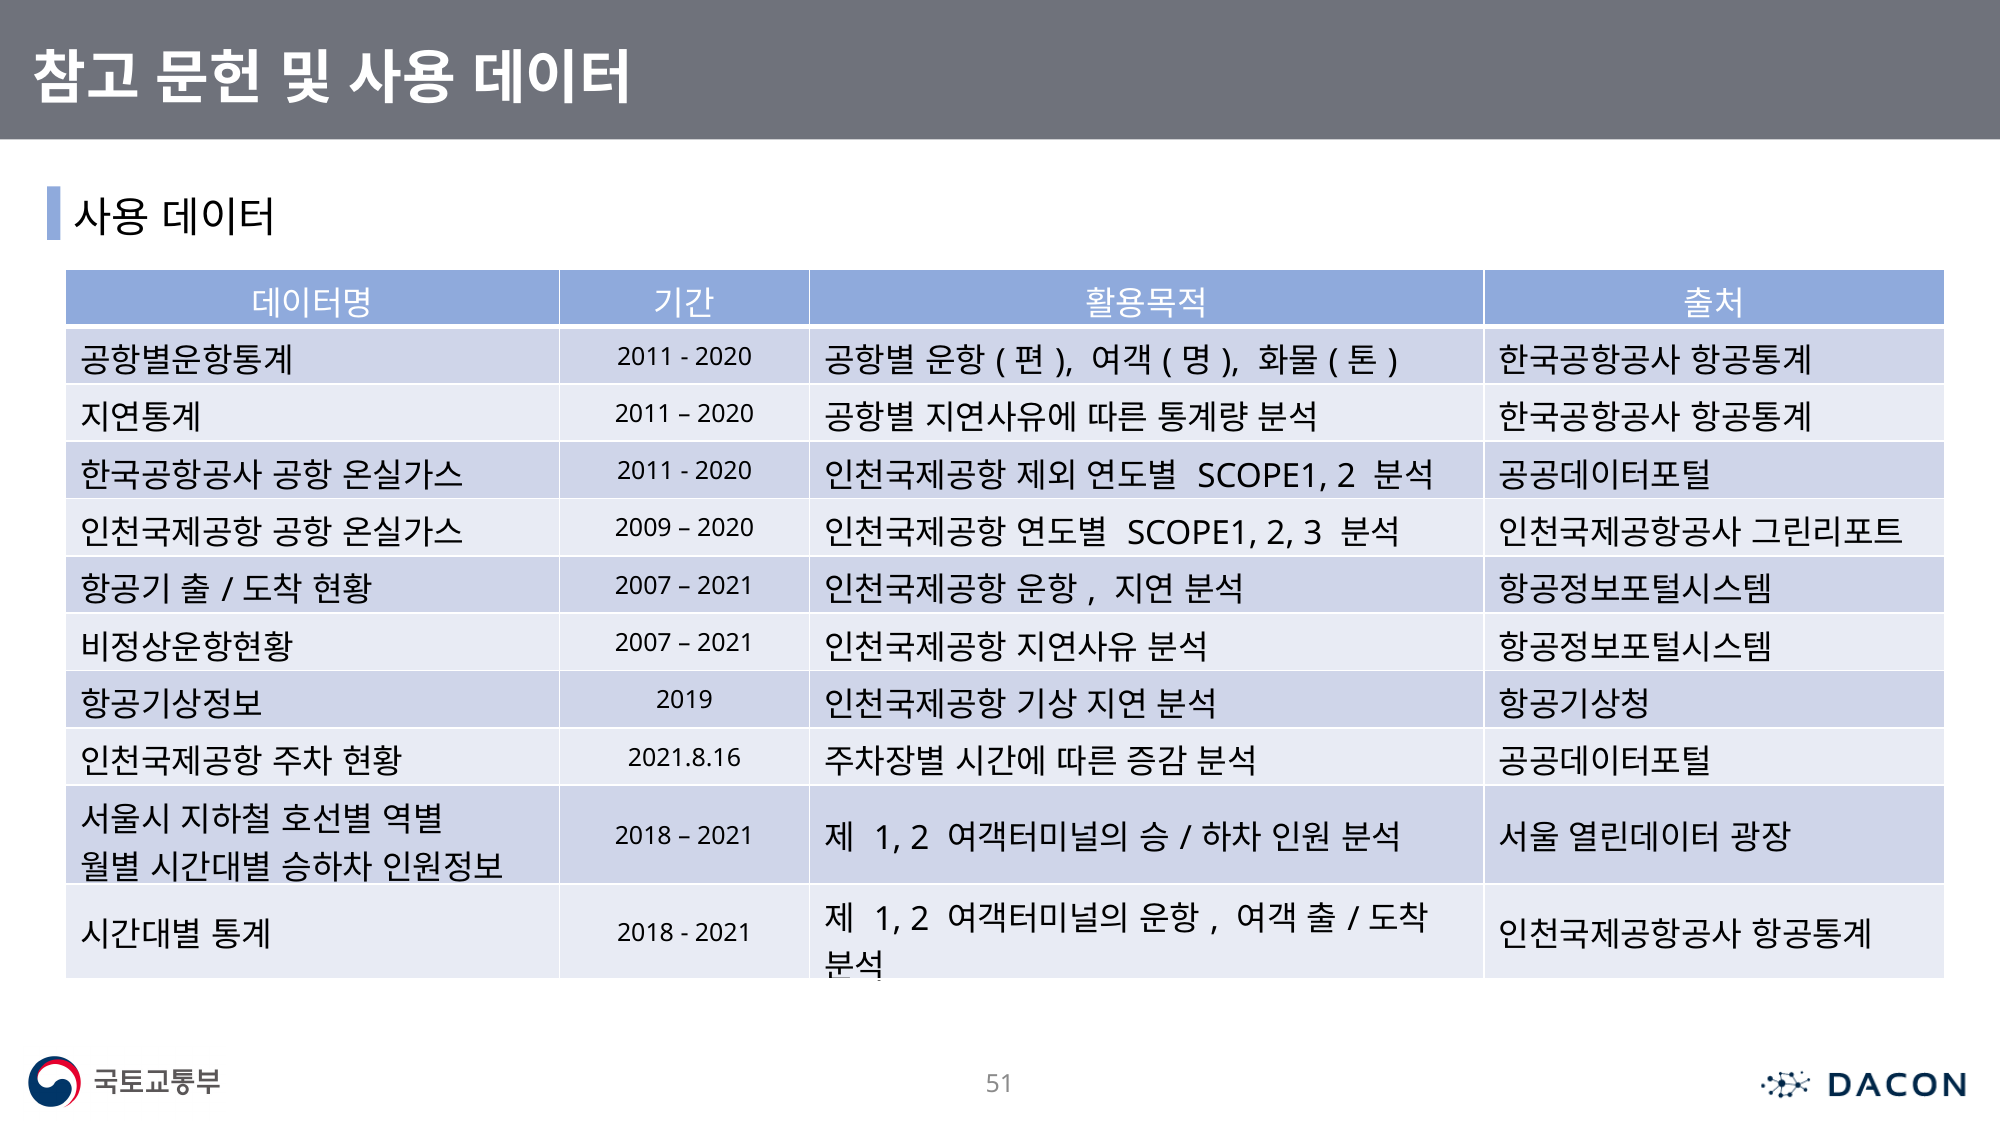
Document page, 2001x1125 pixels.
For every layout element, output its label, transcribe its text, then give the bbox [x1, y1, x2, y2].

table_cell 서울 열린데이터 광장 [1485, 786, 1944, 883]
table_header 데이터명 [66, 270, 559, 324]
table_header 활용목적 [810, 270, 1483, 324]
table_cell 2011 – 2020 [560, 385, 809, 440]
table_cell 공항별운항통계 [66, 329, 559, 383]
table_cell 인천국제공항 연도별 SCOPE1, 2, 3 분석 [810, 499, 1483, 555]
table_cell 제 1, 2 여객터미널의 승/하차 인원 분석 [810, 786, 1483, 883]
picture [1751, 1052, 1977, 1115]
table_cell 인천국제공항 제외 연도별 SCOPE1, 2 분석 [810, 442, 1483, 498]
table_cell 2011 - 2020 [560, 442, 809, 498]
table_cell 인천국제공항공사 그린리포트 [1485, 499, 1944, 555]
table_cell 항공기 출/도착 현황 [66, 557, 559, 612]
table_cell 2007 – 2021 [560, 557, 809, 612]
table_header 출처 [1485, 270, 1944, 324]
table_cell 공공데이터포털 [1485, 442, 1944, 498]
table_cell 2007 – 2021 [560, 614, 809, 670]
table_cell 한국공항공사 항공통계 [1485, 329, 1944, 383]
slide_number 51 [774, 1054, 1225, 1115]
table_cell 항공기상정보 [66, 671, 559, 727]
table_cell 항공정보포털시스템 [1485, 614, 1944, 670]
table_cell 시간대별 통계 [66, 885, 559, 978]
table_cell 2011 - 2020 [560, 329, 809, 383]
table_cell 주차장별 시간에 따른 증감 분석 [810, 729, 1483, 784]
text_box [46, 183, 289, 249]
table_cell 서울시 지하철 호선별 역별 월별 시간대별 승하차 인원정보 [66, 786, 559, 883]
table_cell 공공데이터포털 [1485, 729, 1944, 784]
table_cell 2009 – 2020 [560, 499, 809, 555]
picture [23, 1046, 226, 1121]
table_cell 2018 - 2021 [560, 885, 809, 978]
table_cell 한국공항공사 공항 온실가스 [66, 442, 559, 498]
table_cell 인천국제공항 운항, 지연 분석 [810, 557, 1483, 612]
table_cell 항공정보포털시스템 [1485, 557, 1944, 612]
table_cell 2018 – 2021 [560, 786, 809, 883]
text_box 참고 문헌 및 사용 데이터 [17, 32, 648, 118]
table_cell 공항별 운항(편), 여객(명), 화물(톤) 분석 [810, 329, 1483, 383]
table_cell 인천국제공항 기상 지연 분석 [810, 671, 1483, 727]
table_cell 2019 [560, 671, 809, 727]
table_cell 2021.8.16 [560, 729, 809, 784]
table_cell 비정상운항현황 [66, 614, 559, 670]
table_cell 공항별 지연사유에 따른 통계량 분석 [810, 385, 1483, 440]
table_header 기간 [560, 270, 809, 324]
table_cell 인천국제공항 지연사유 분석 [810, 614, 1483, 670]
table_cell 항공기상청 [1485, 671, 1944, 727]
table_cell 인천국제공항 공항 온실가스 [66, 499, 559, 555]
table_cell 지연통계 [66, 385, 559, 440]
table_cell 인천국제공항공사 항공통계 [1485, 885, 1944, 978]
table_cell 제 1, 2 여객터미널의 운항, 여객 출/도착 분석 [810, 885, 1483, 978]
table_cell 인천국제공항 주차 현황 [66, 729, 559, 784]
table_cell 한국공항공사 항공통계 [1485, 385, 1944, 440]
